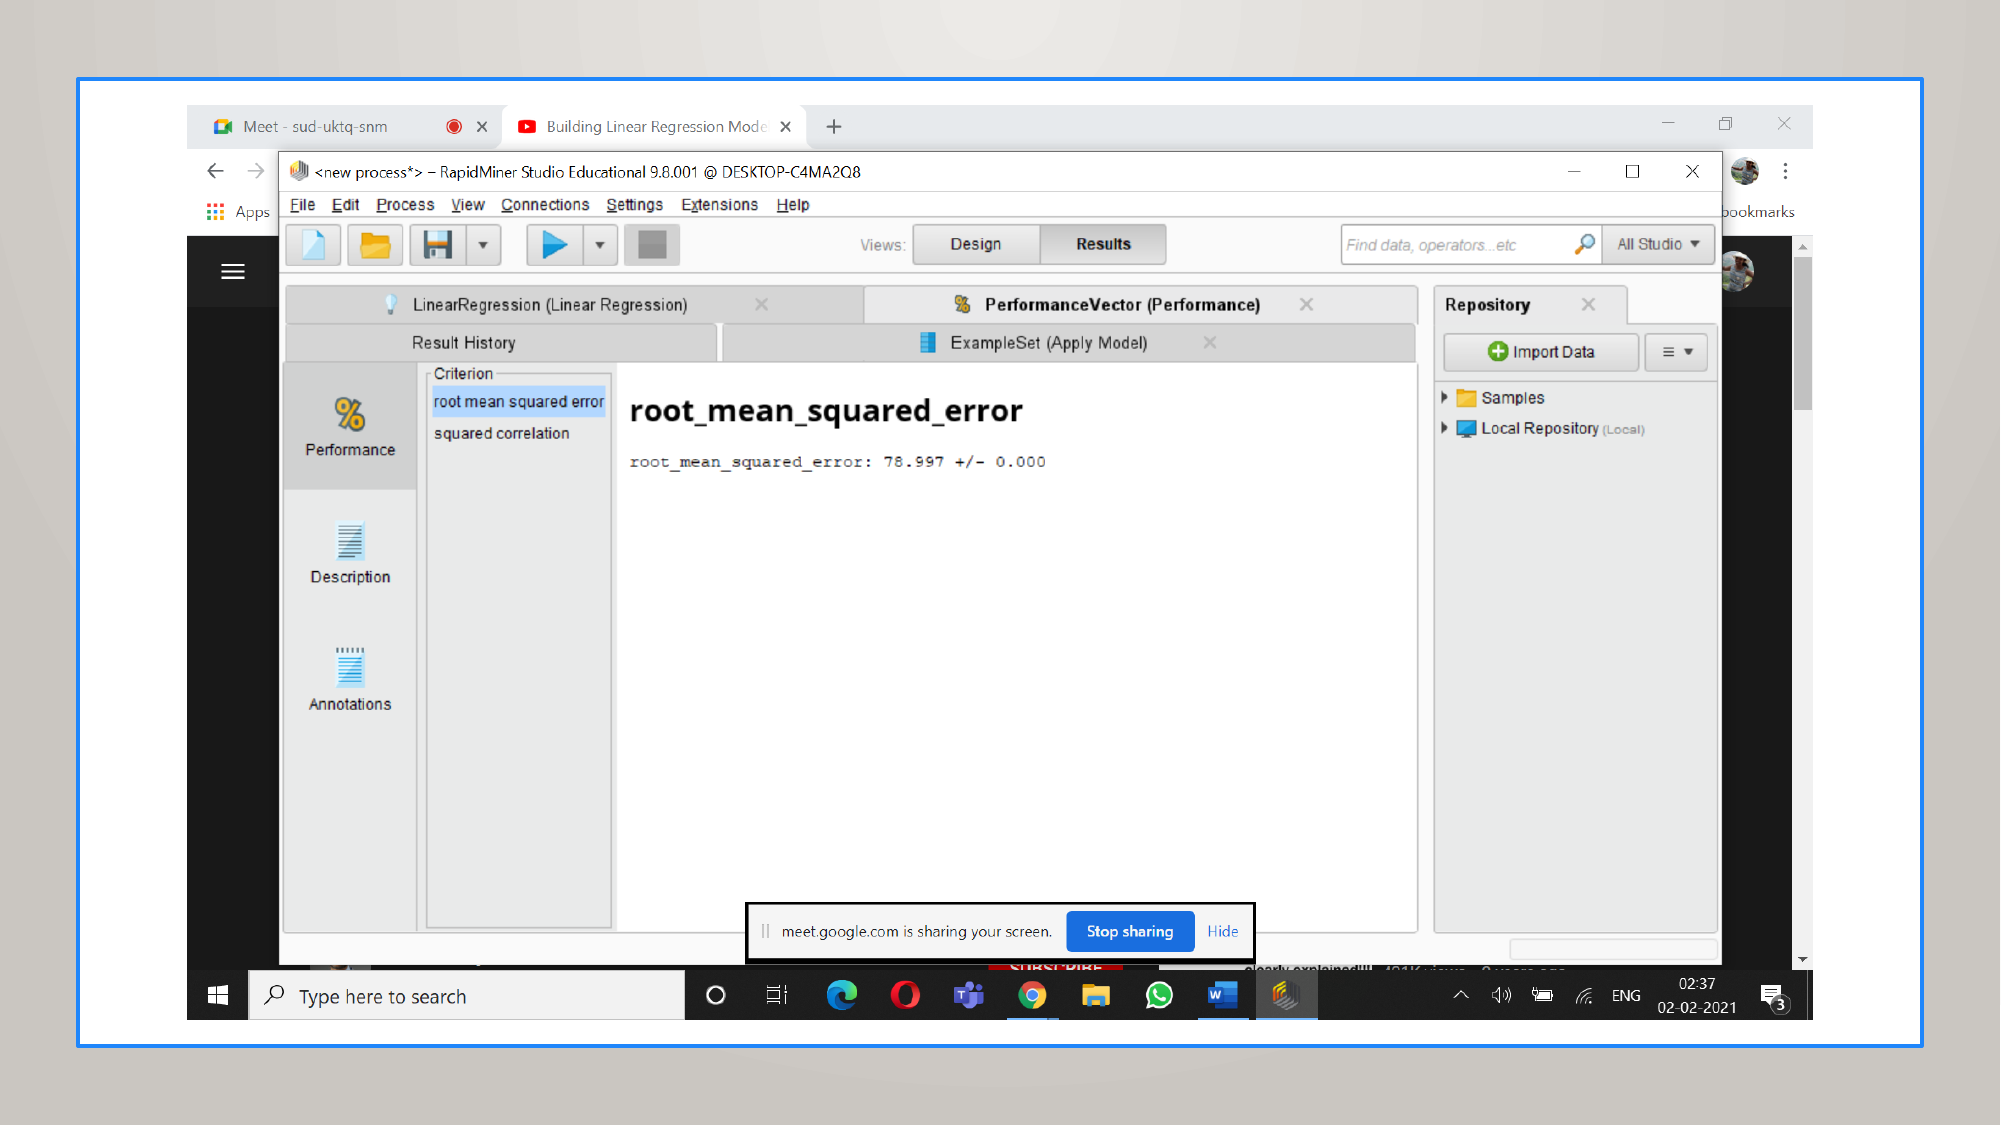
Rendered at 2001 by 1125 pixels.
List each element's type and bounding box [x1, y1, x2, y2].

list [187, 105, 1813, 1020]
text_box [77, 77, 1923, 1004]
text_box [0, 0, 2000, 1004]
picture [0, 1006, 2000, 1125]
